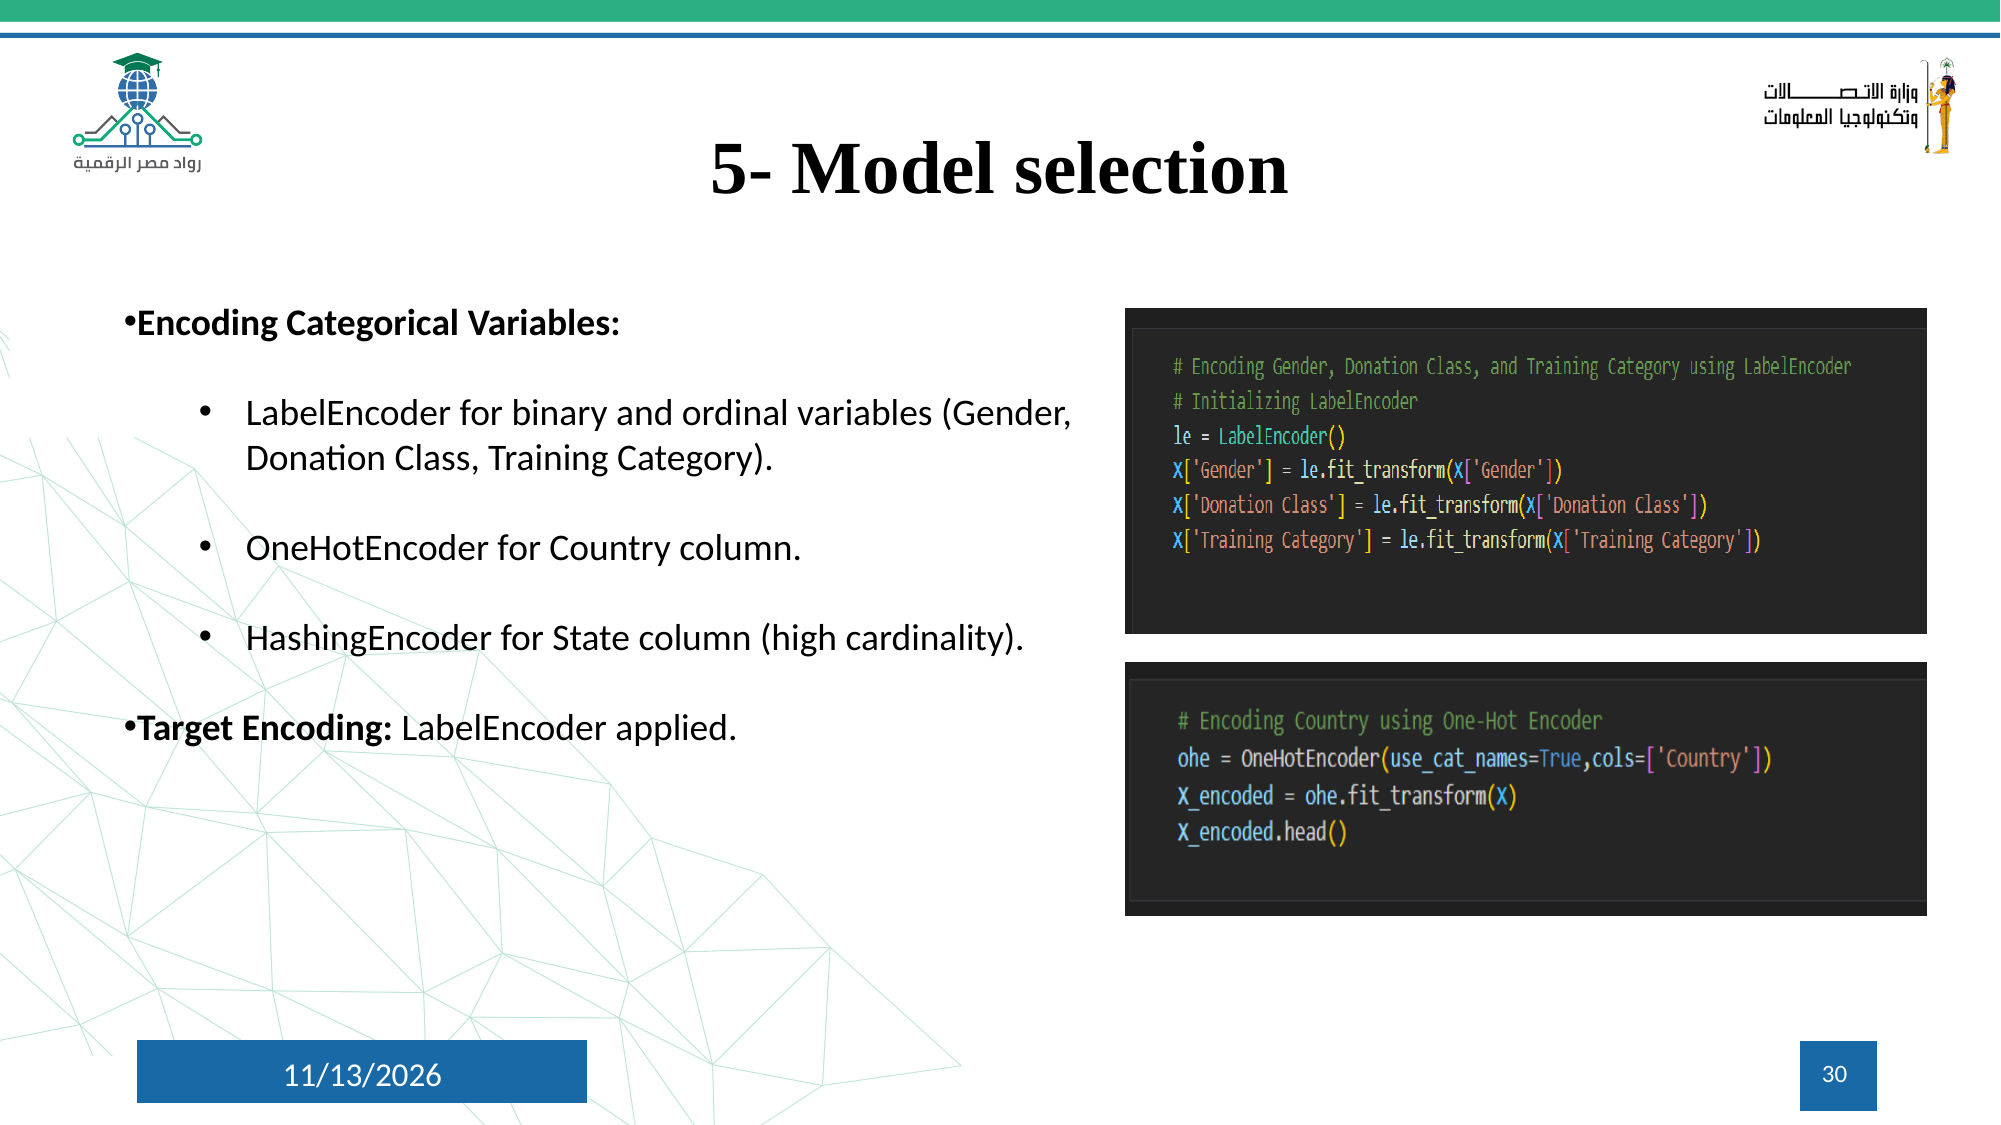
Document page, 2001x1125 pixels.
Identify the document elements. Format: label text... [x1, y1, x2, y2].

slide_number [137, 1042, 588, 1103]
text_box 5- Model selection [569, 131, 1431, 279]
text_box Encoding Categorical Variables: LabelEncoder for binary and ordinal variables (Gender, Donation Class, Training Category). OneHotEncoder for Country column. HashingEncoder for State column (high cardinality). Target Encoding: LabelEncoder applied. [109, 290, 1109, 756]
picture [0, 0, 2000, 1125]
slide_number 30 [1412, 1042, 1863, 1103]
